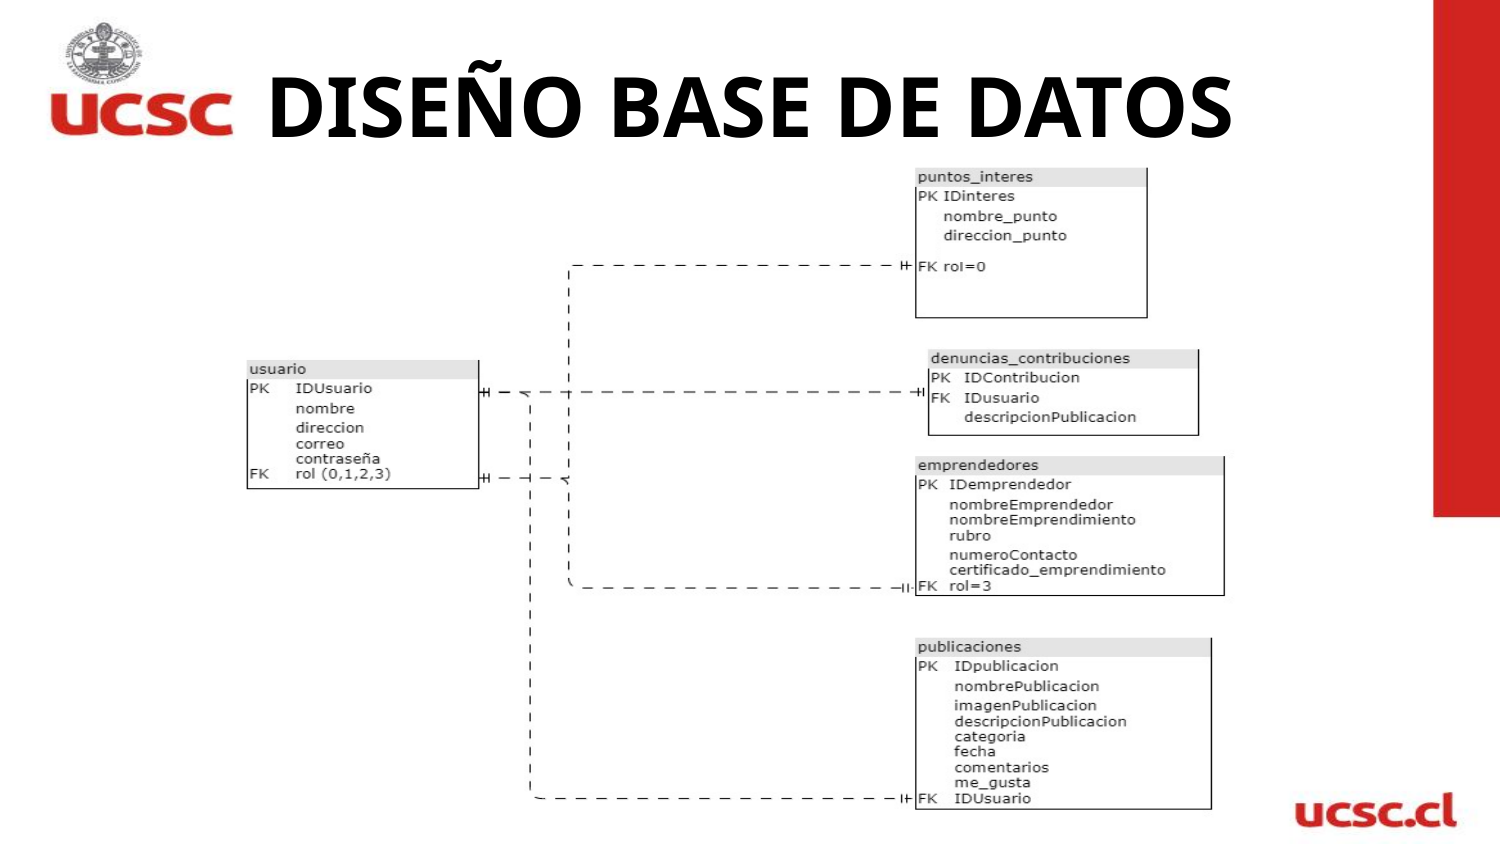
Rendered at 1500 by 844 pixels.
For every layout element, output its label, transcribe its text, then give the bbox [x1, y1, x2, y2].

title DISEÑO BASE DE DATOS [75, 33, 1425, 175]
picture [0, 0, 1500, 844]
